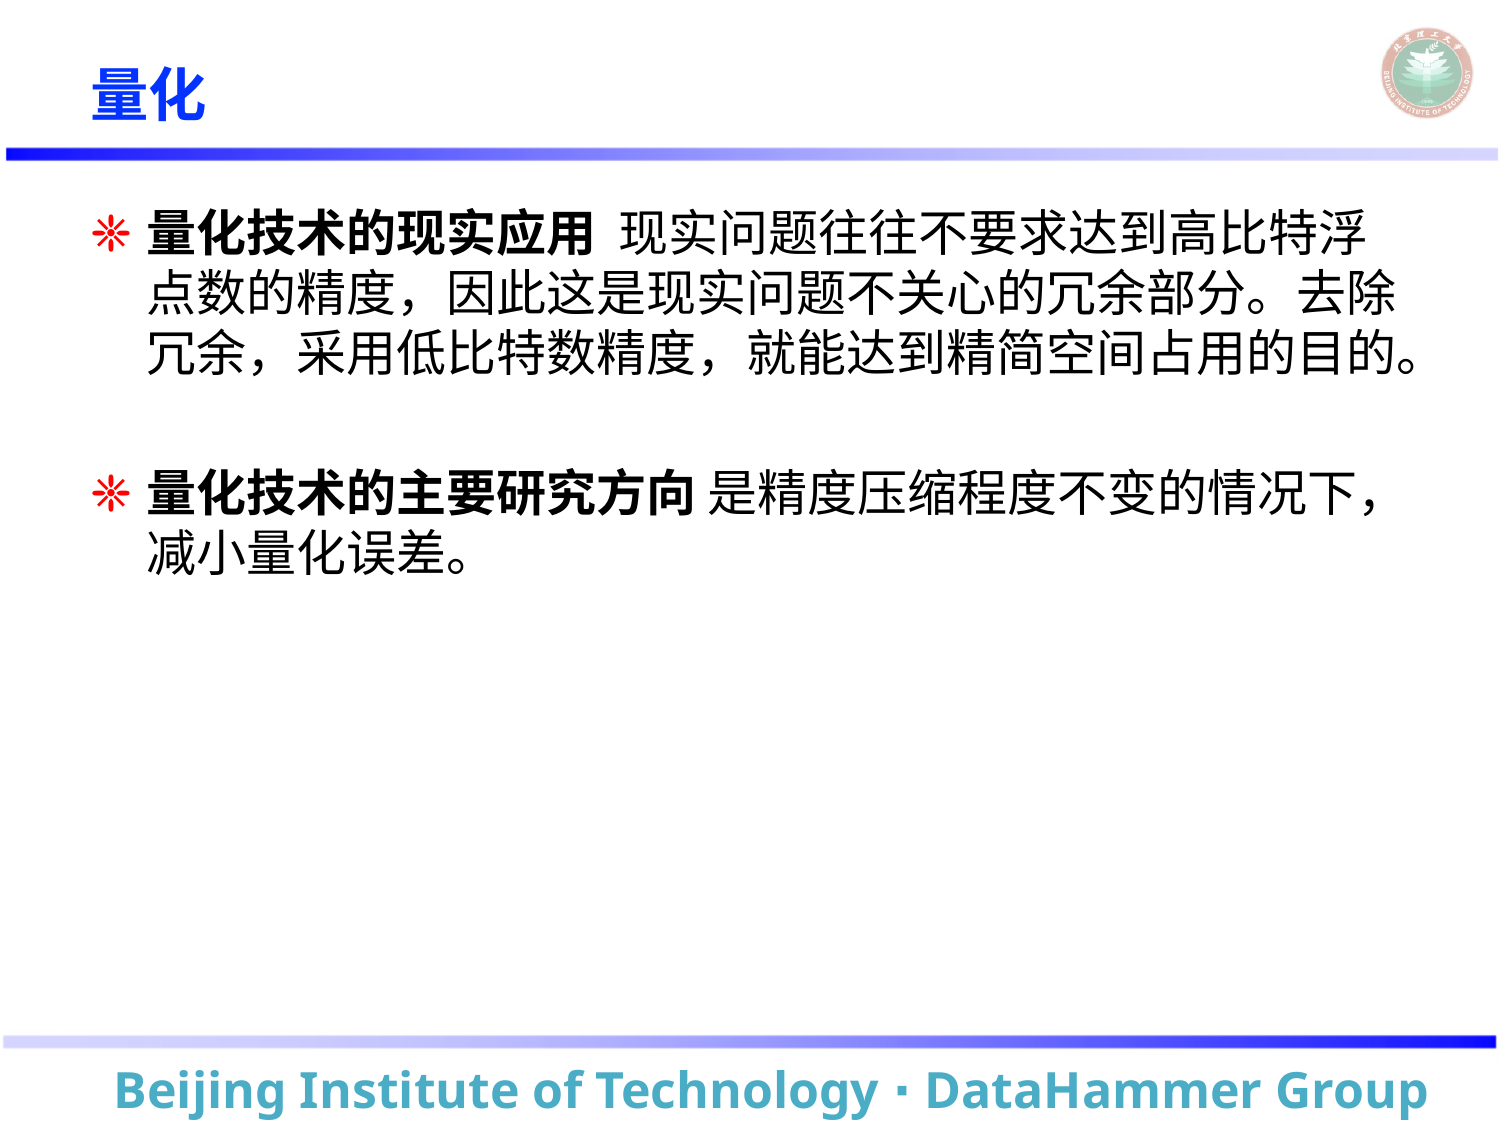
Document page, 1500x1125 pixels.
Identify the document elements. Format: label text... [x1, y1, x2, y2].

title 量化 [75, 38, 1425, 148]
picture [3, 1028, 1500, 1062]
picture [0, 133, 1500, 169]
list 量化技术的现实应用 现实问题往往不要求达到高比特浮点数的精度，因此这是现实问题不关心的冗余部分。去除冗余，采用低比特数精度，就能达到精简空间占用的目的。 量化技术的主要研究方向 是精度压缩程度不变的情况下，减小量化误差。 [75, 194, 1425, 1026]
